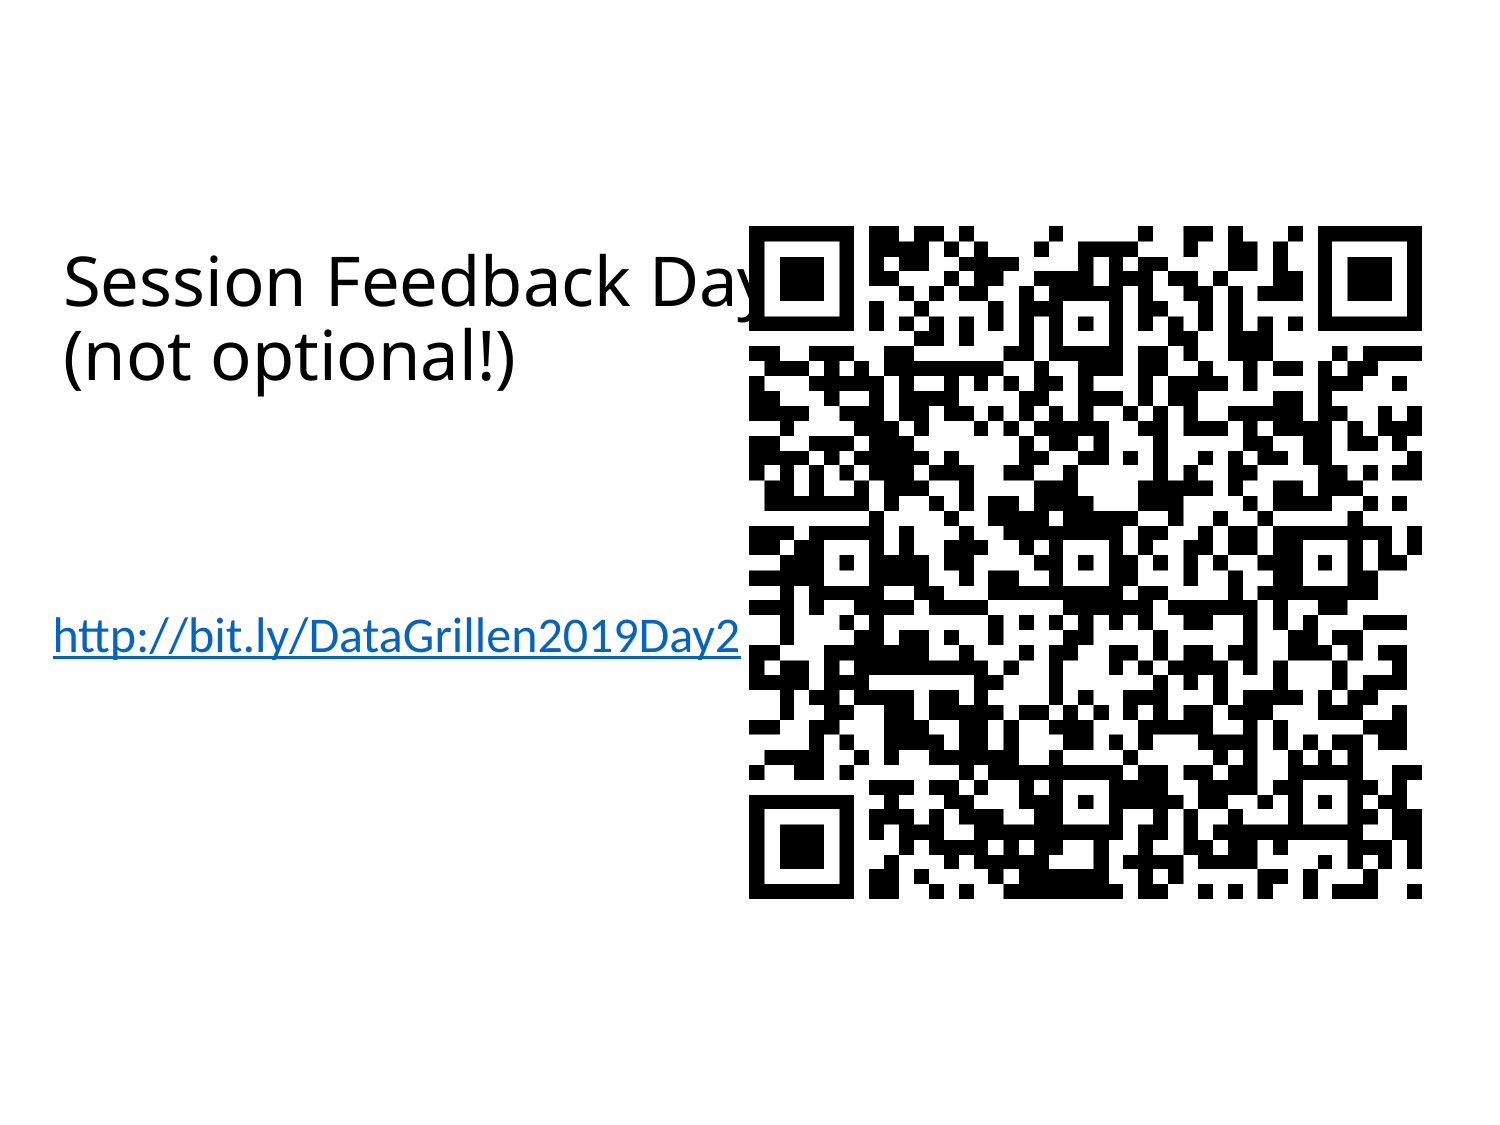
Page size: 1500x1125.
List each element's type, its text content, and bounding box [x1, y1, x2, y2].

list http://bit.ly/DataGrillen2019Day2 [37, 601, 749, 729]
title Session Feedback Day 2 (not optional!) [48, 218, 853, 425]
picture [749, 226, 1422, 899]
